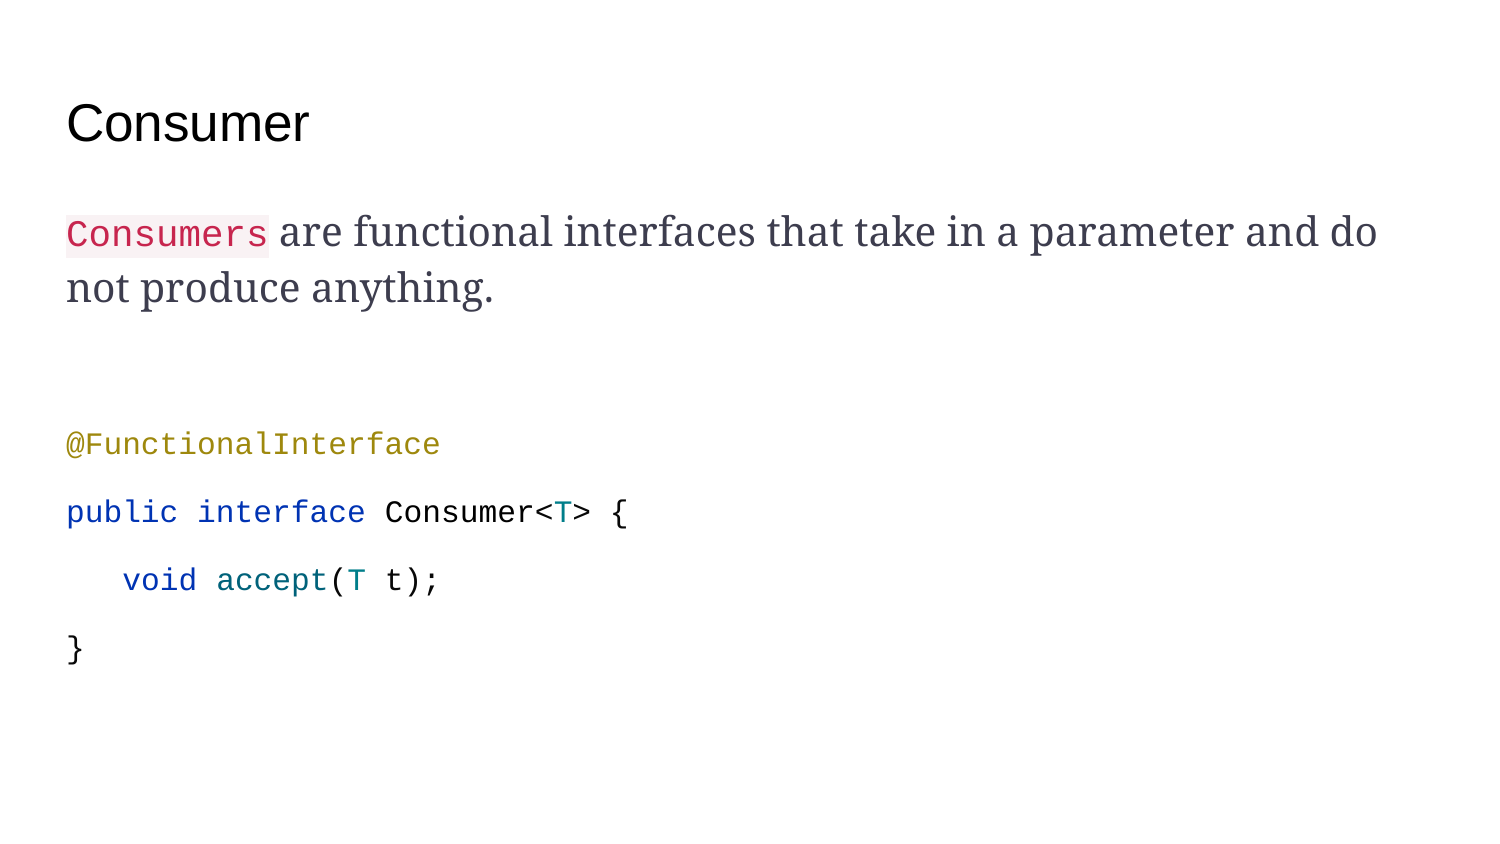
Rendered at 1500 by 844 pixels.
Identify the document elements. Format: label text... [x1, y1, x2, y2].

title Consumer [51, 72, 1449, 167]
list Consumers are functional interfaces that take in a parameter and do not produce anything. @FunctionalInterface public interface Consumer<T> { void accept(T t); } [51, 183, 1449, 744]
